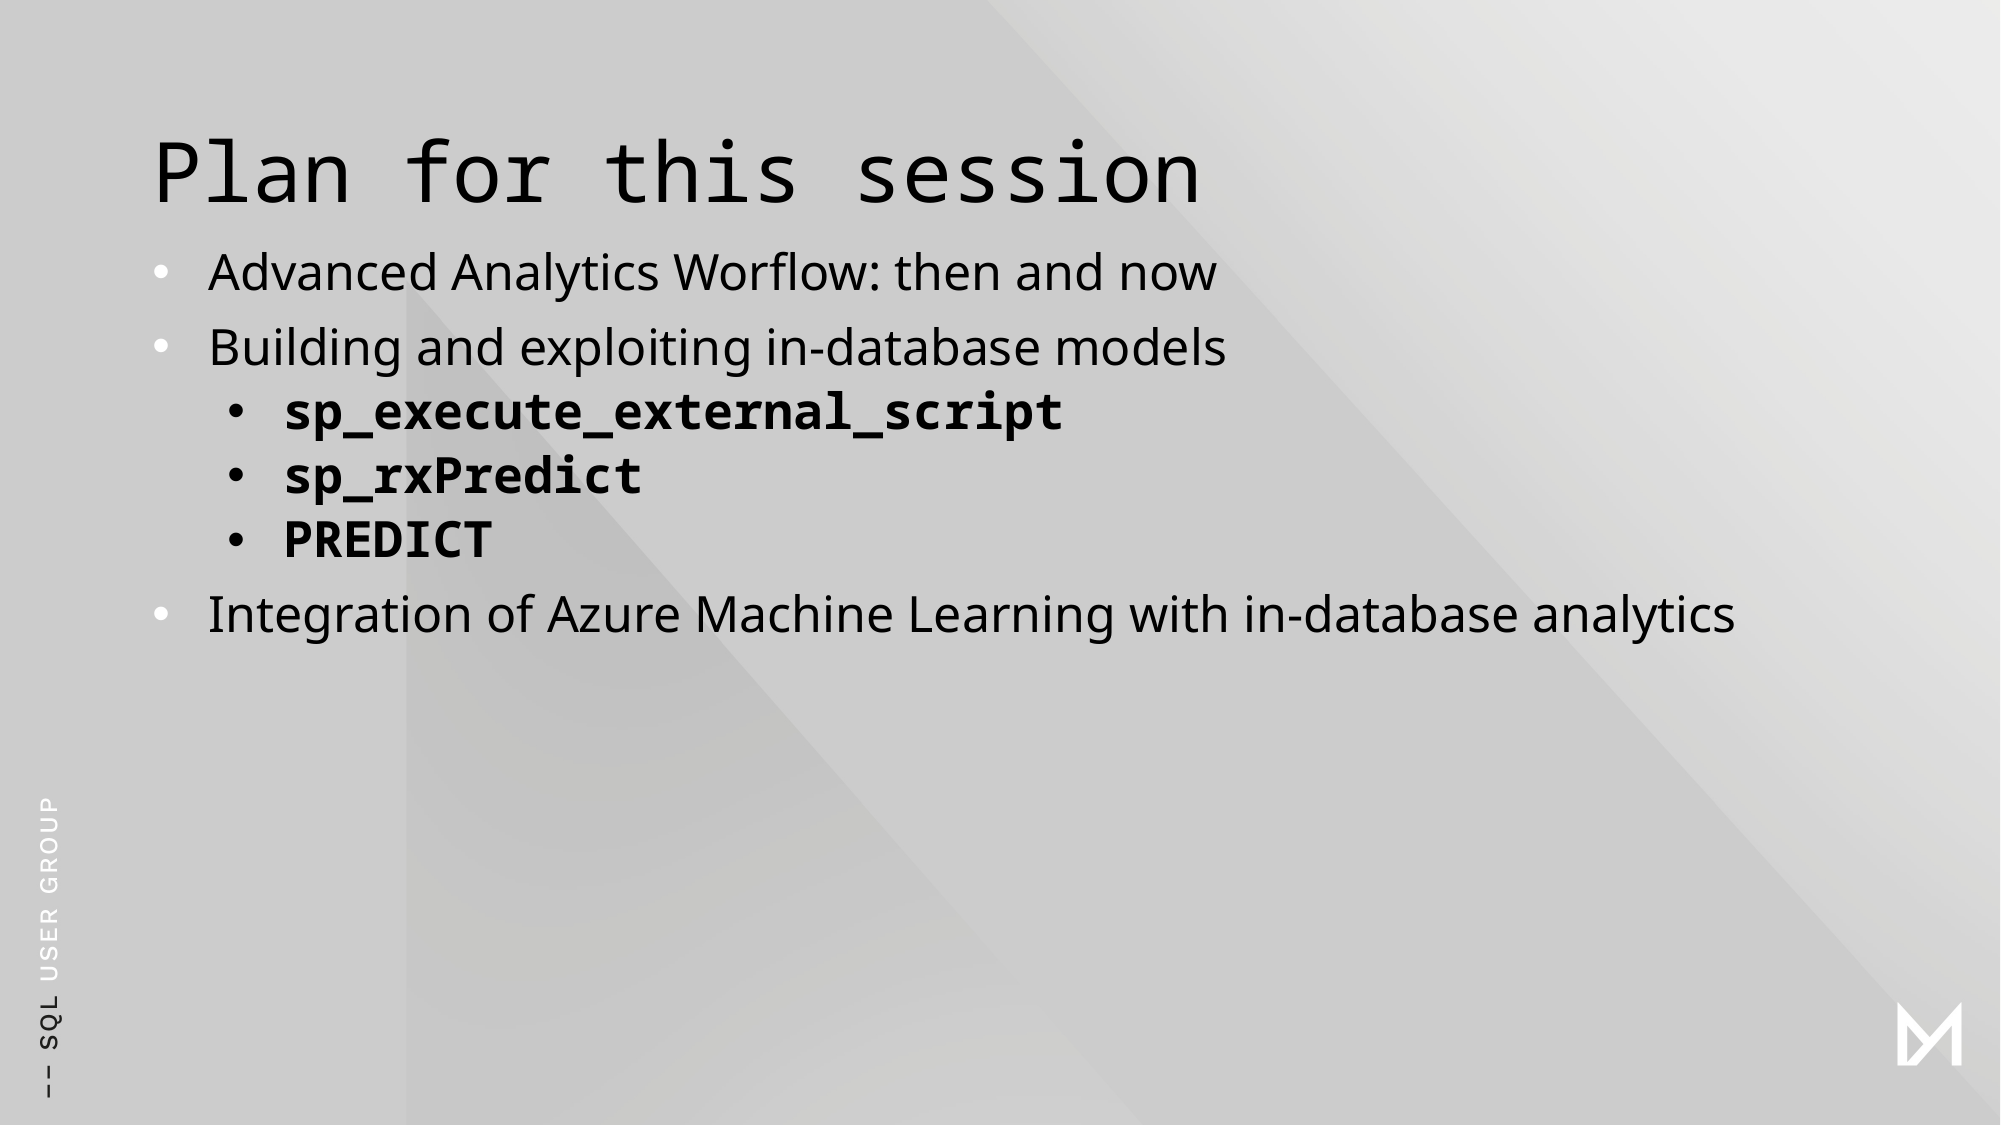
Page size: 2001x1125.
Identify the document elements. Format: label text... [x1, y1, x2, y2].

list Advanced Analytics Worflow: then and now Building and exploiting in-database models sp_execute_external_script sp_rxPredict PREDICT Integration of Azure Machine Learning with in-database analytics [137, 239, 1863, 1014]
picture [0, 0, 2001, 1125]
title Plan for this session [137, 59, 1863, 229]
